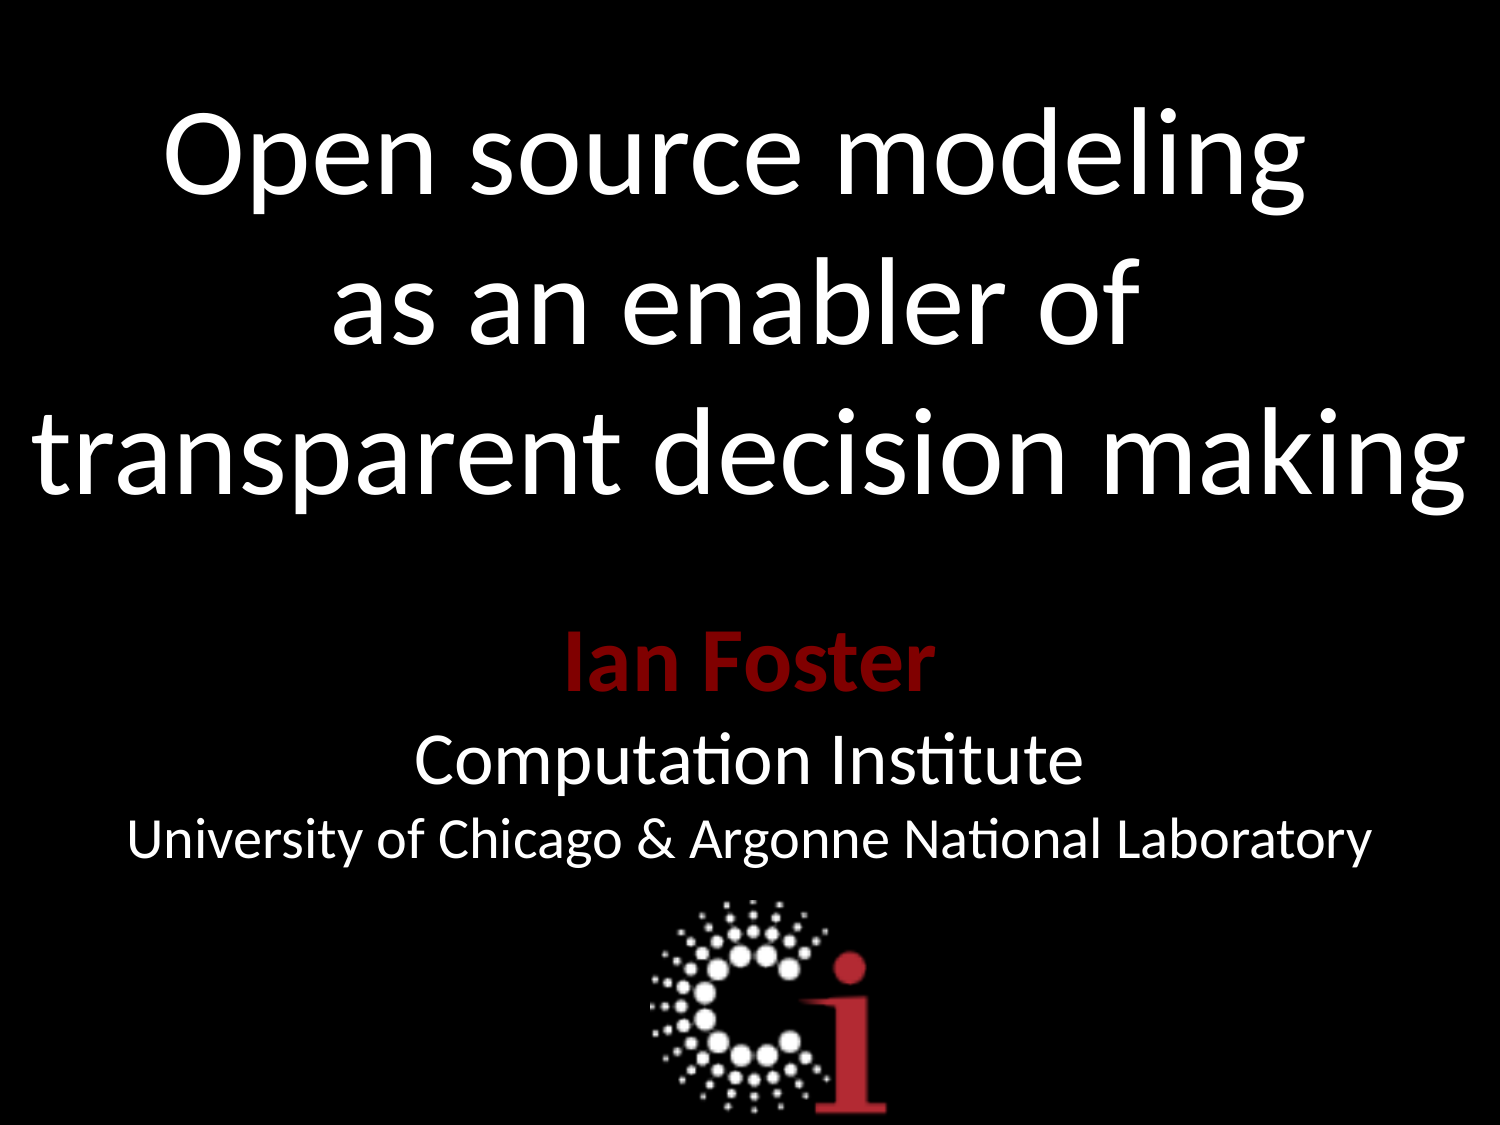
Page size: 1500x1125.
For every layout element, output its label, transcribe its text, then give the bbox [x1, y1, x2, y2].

picture [649, 899, 904, 1125]
text_box Open source modeling as an enabler of transparent decision making Ian Foster Computation Institute University of Chicago & Argonne National Laboratory [0, 62, 1500, 878]
